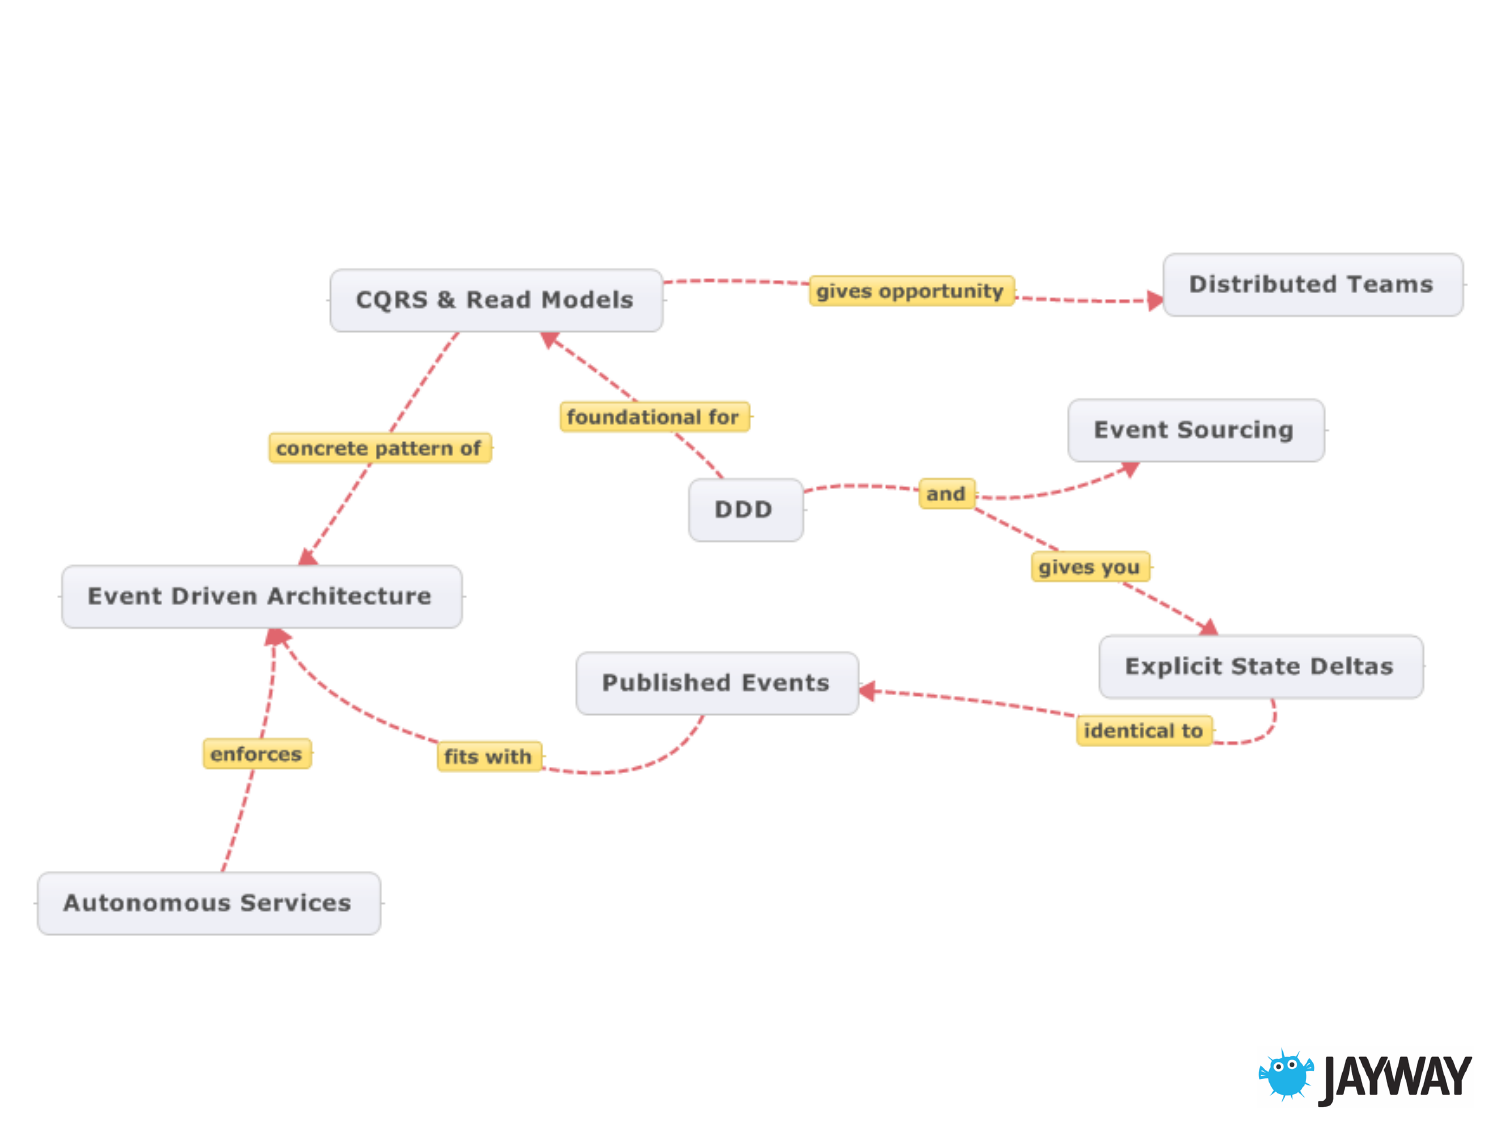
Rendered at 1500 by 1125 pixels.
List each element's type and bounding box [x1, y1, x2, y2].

list [0, 202, 1500, 1000]
picture [1257, 1046, 1474, 1108]
